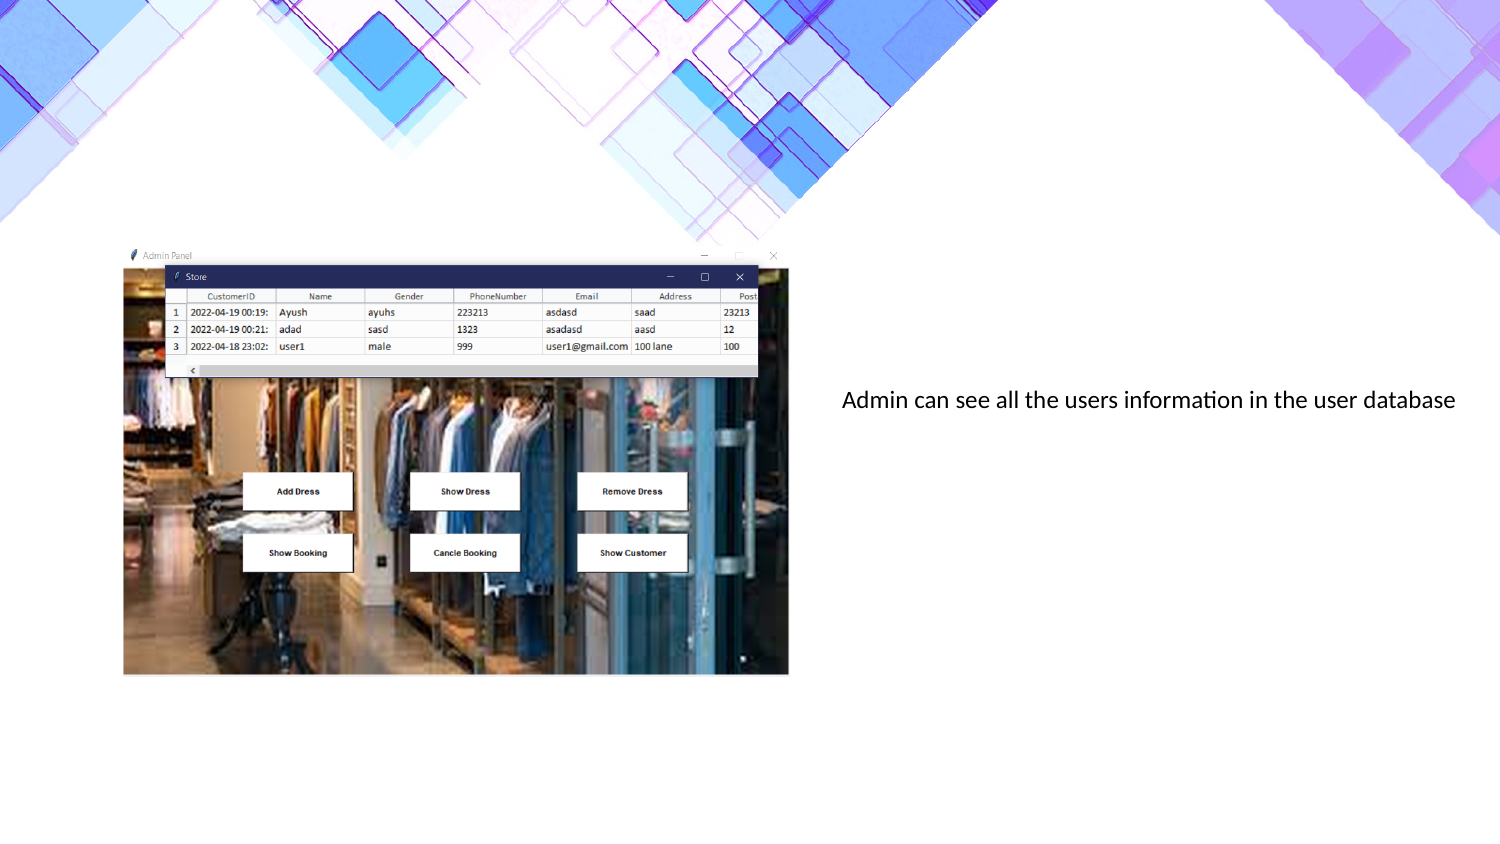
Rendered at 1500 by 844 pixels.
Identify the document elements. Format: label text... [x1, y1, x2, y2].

text_box Admin can see all the users information in the user database [827, 376, 1473, 422]
picture [0, 0, 1500, 844]
